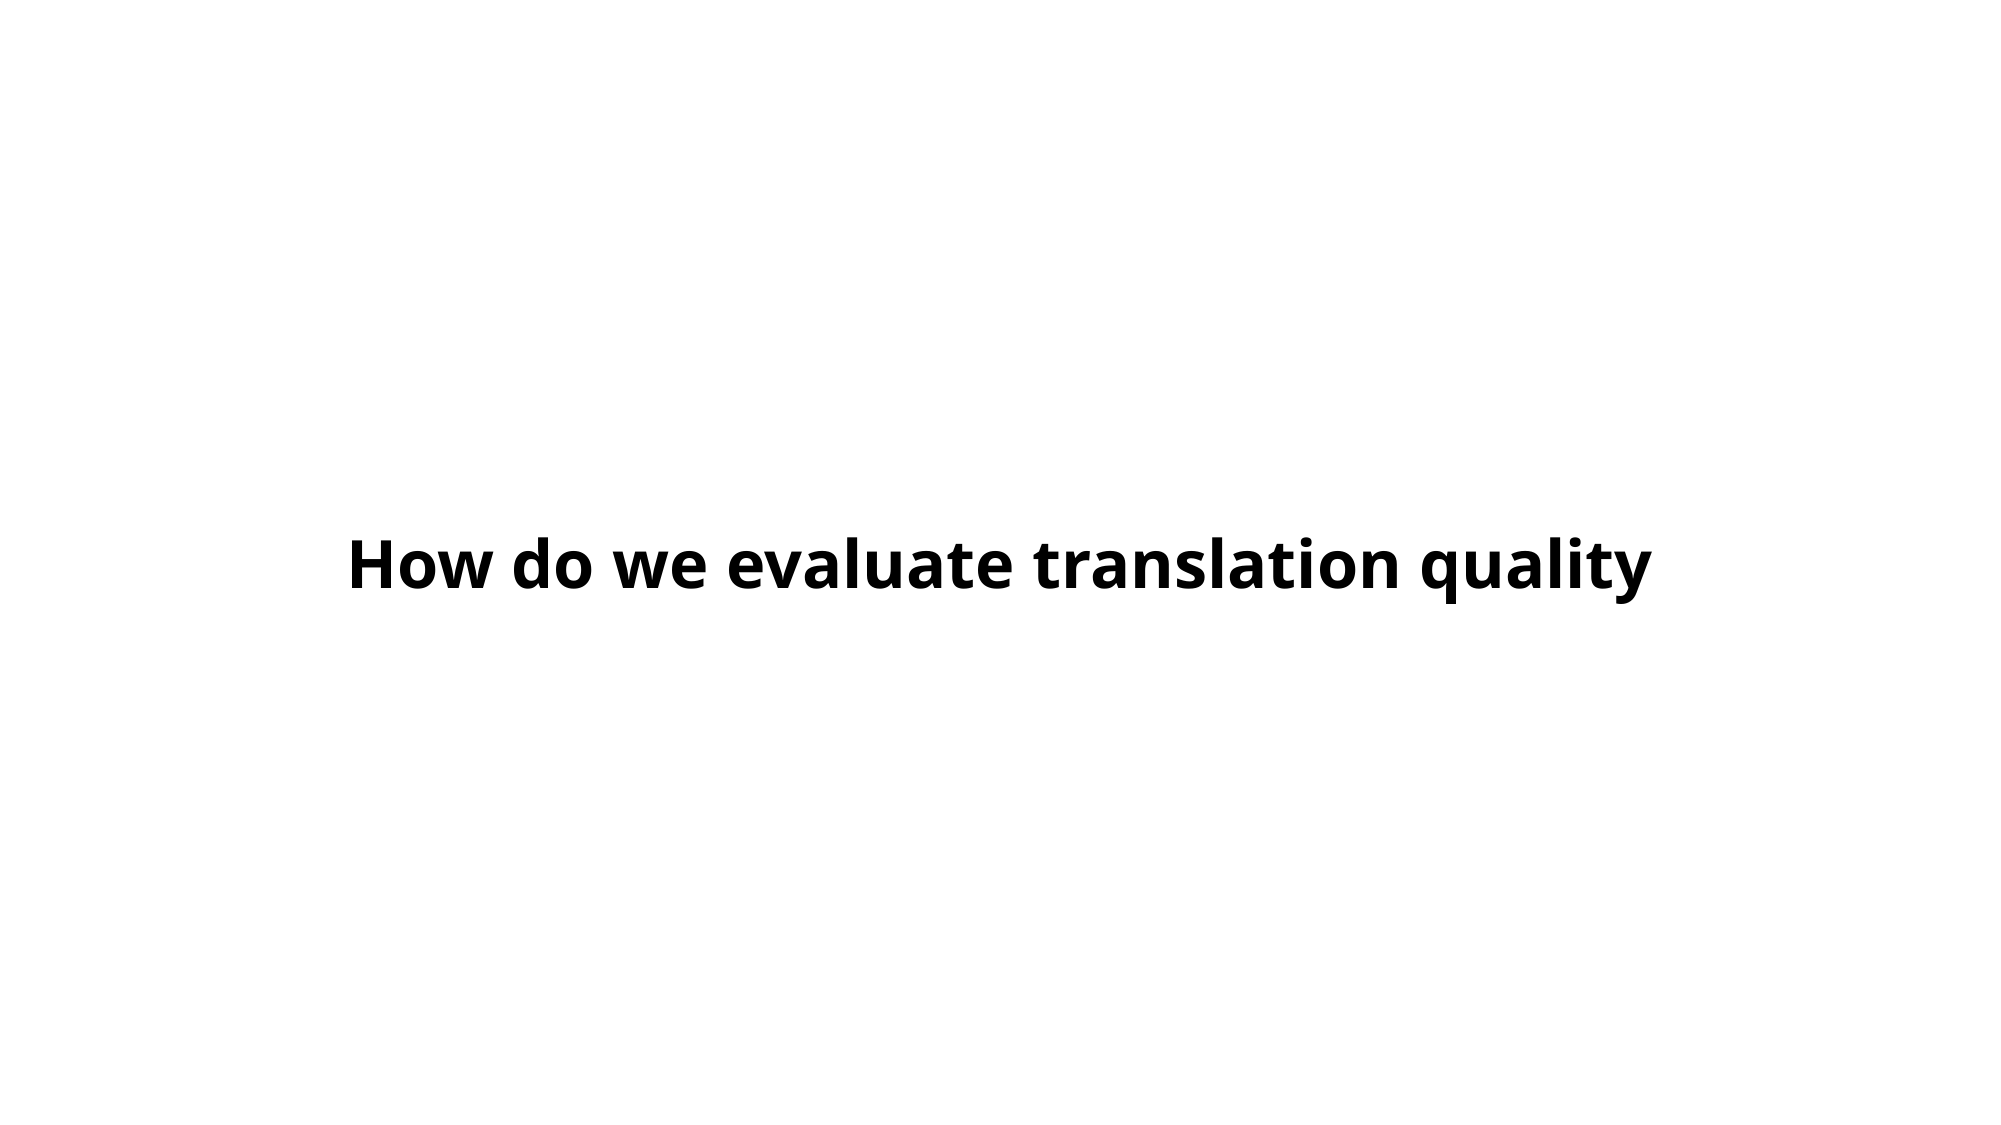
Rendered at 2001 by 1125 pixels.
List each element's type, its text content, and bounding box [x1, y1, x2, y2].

text_box How do we evaluate translation quality [331, 514, 1669, 610]
